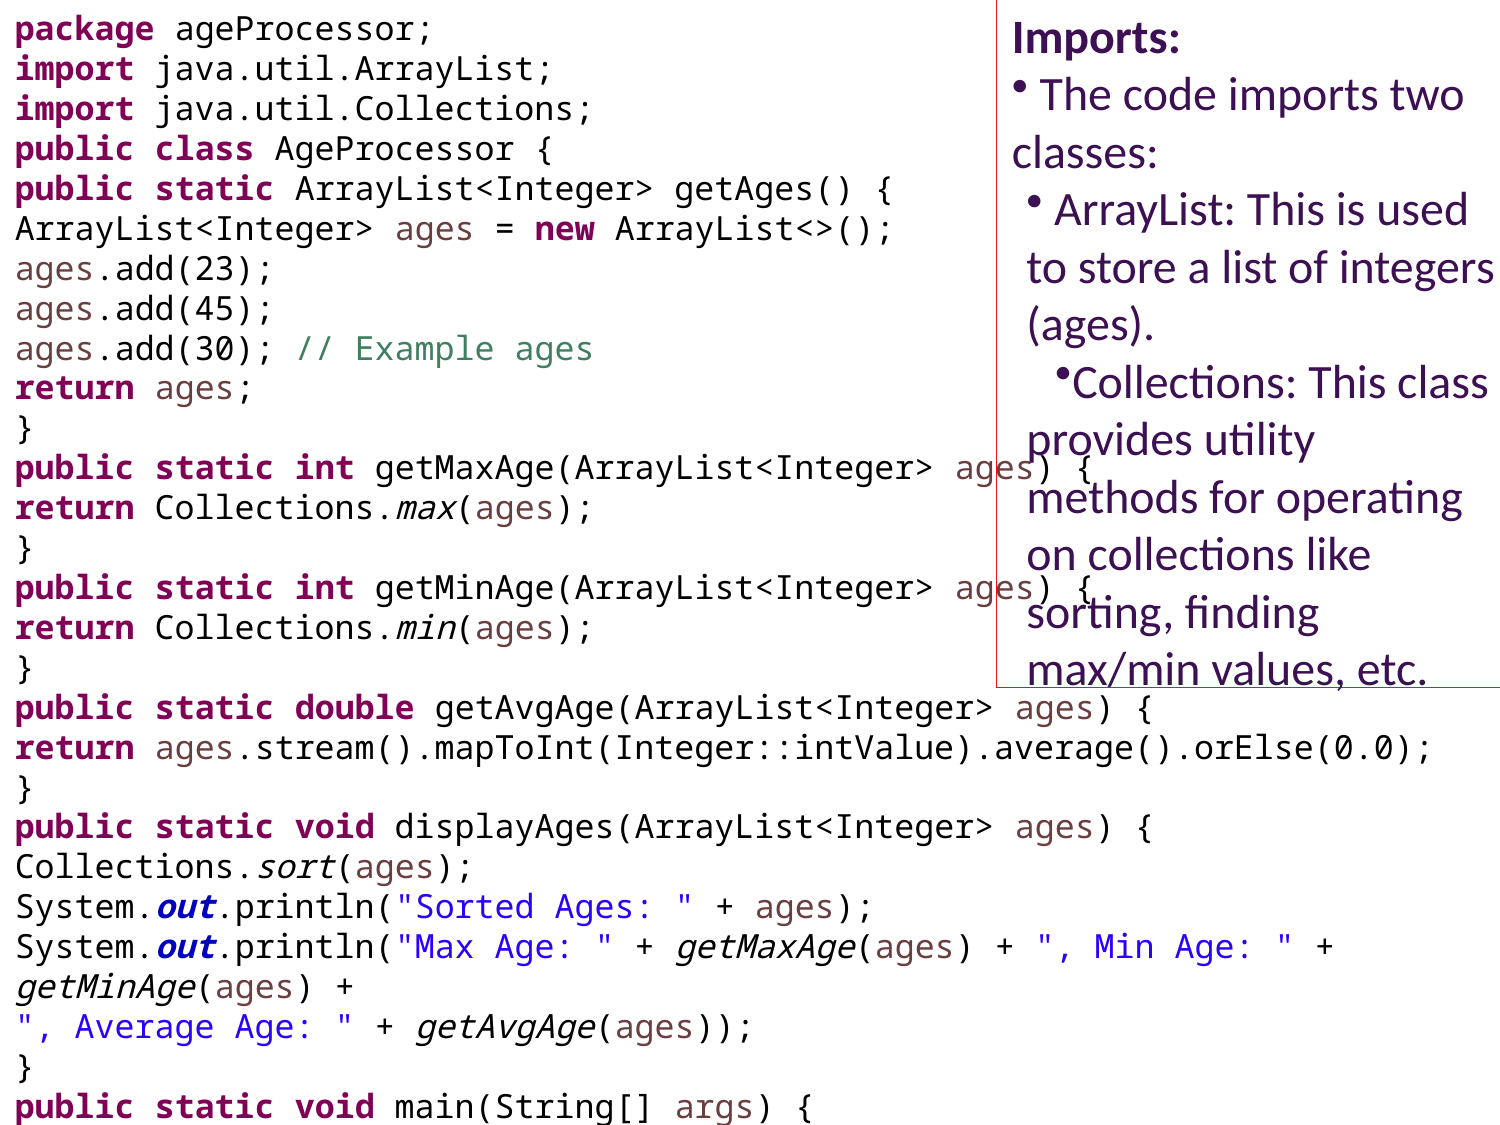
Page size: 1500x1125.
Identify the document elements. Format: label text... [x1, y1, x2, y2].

text_box package ageProcessor; import java.util.ArrayList; import java.util.Collections; public class AgeProcessor { public static ArrayList<Integer> getAges() { ArrayList<Integer> ages = new ArrayList<>(); ages.add(23); ages.add(45); ages.add(30); // Example ages return ages; } public static int getMaxAge(ArrayList<Integer> ages) { return Collections.max(ages); } public static int getMinAge(ArrayList<Integer> ages) { return Collections.min(ages); } public static double getAvgAge(ArrayList<Integer> ages) { return ages.stream().mapToInt(Integer::intValue).average().orElse(0.0); } public static void displayAges(ArrayList<Integer> ages) { Collections.sort(ages); System.out.println("Sorted Ages: " + ages); System.out.println("Max Age: " + getMaxAge(ages) + ", Min Age: " + getMinAge(ages) + ", Average Age: " + getAvgAge(ages)); } public static void main(String[] args) { ArrayList<Integer> ages = getAges(); displayAges(ages); } } [0, 0, 1500, 1125]
list Imports: The code imports two classes: ArrayList: This is used to store a list of integers (ages). Collections: This class provides utility methods for operating on collections like sorting, finding max/min values, etc. [996, 0, 1500, 688]
